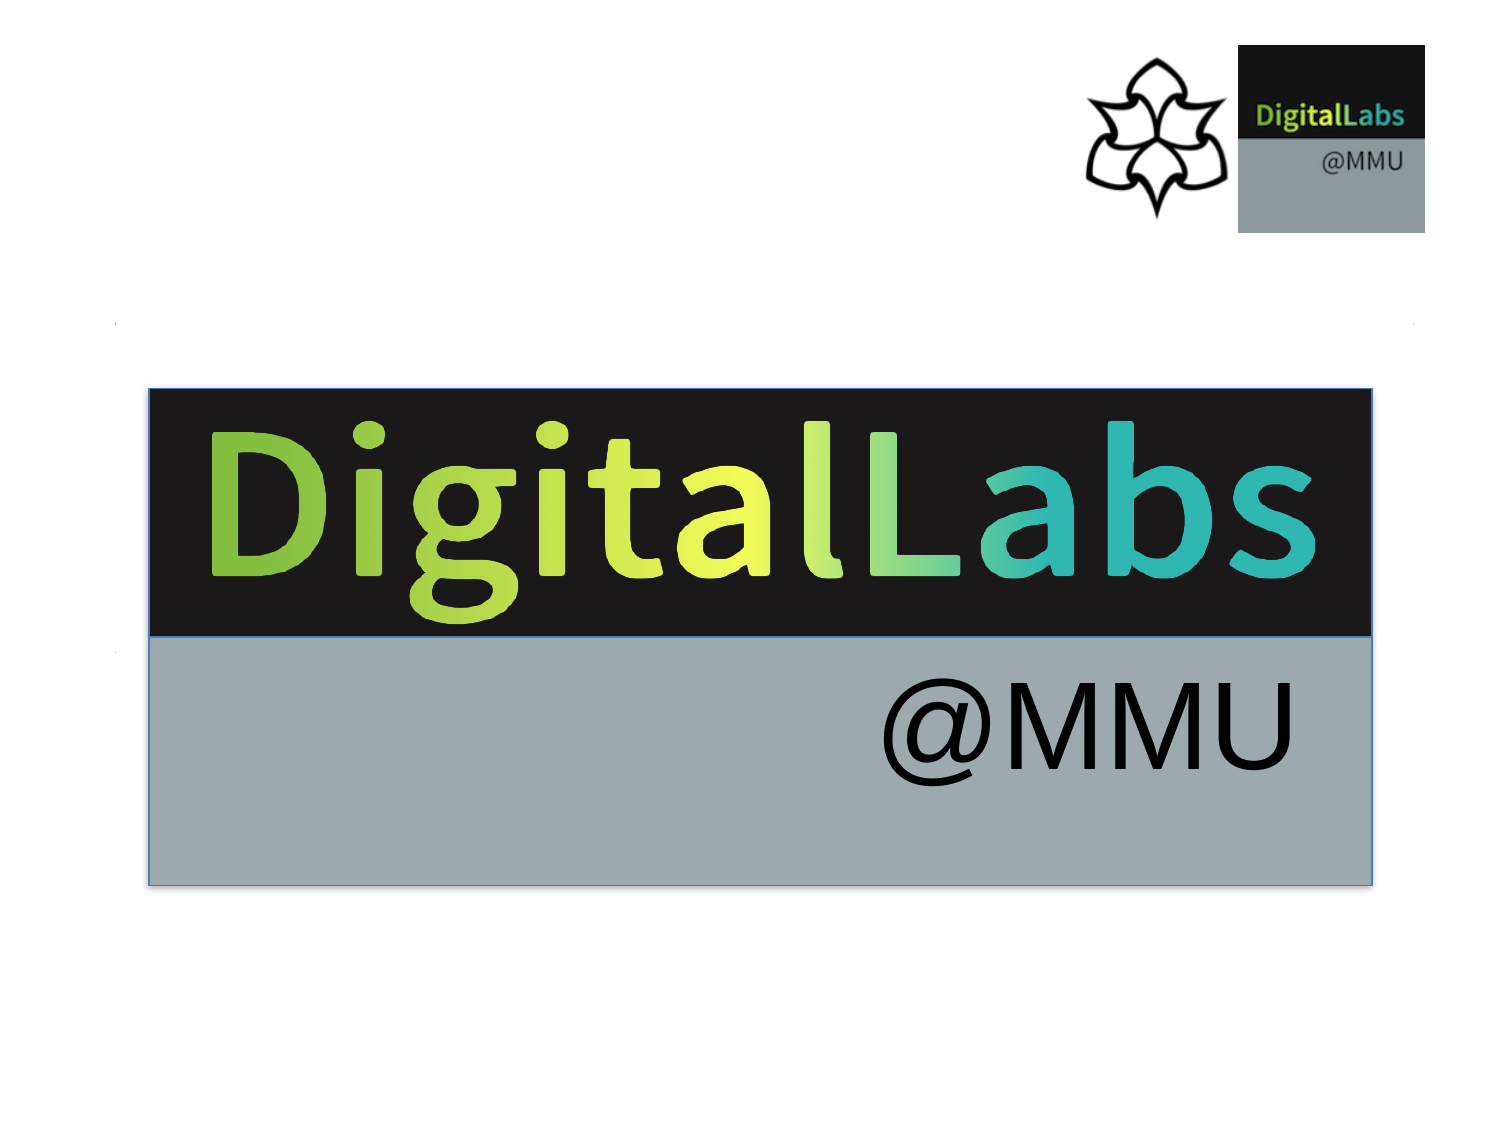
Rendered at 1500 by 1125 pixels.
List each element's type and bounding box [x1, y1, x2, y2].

picture [1074, 45, 1425, 233]
text_box [148, 662, 1373, 886]
picture [115, 322, 1414, 653]
